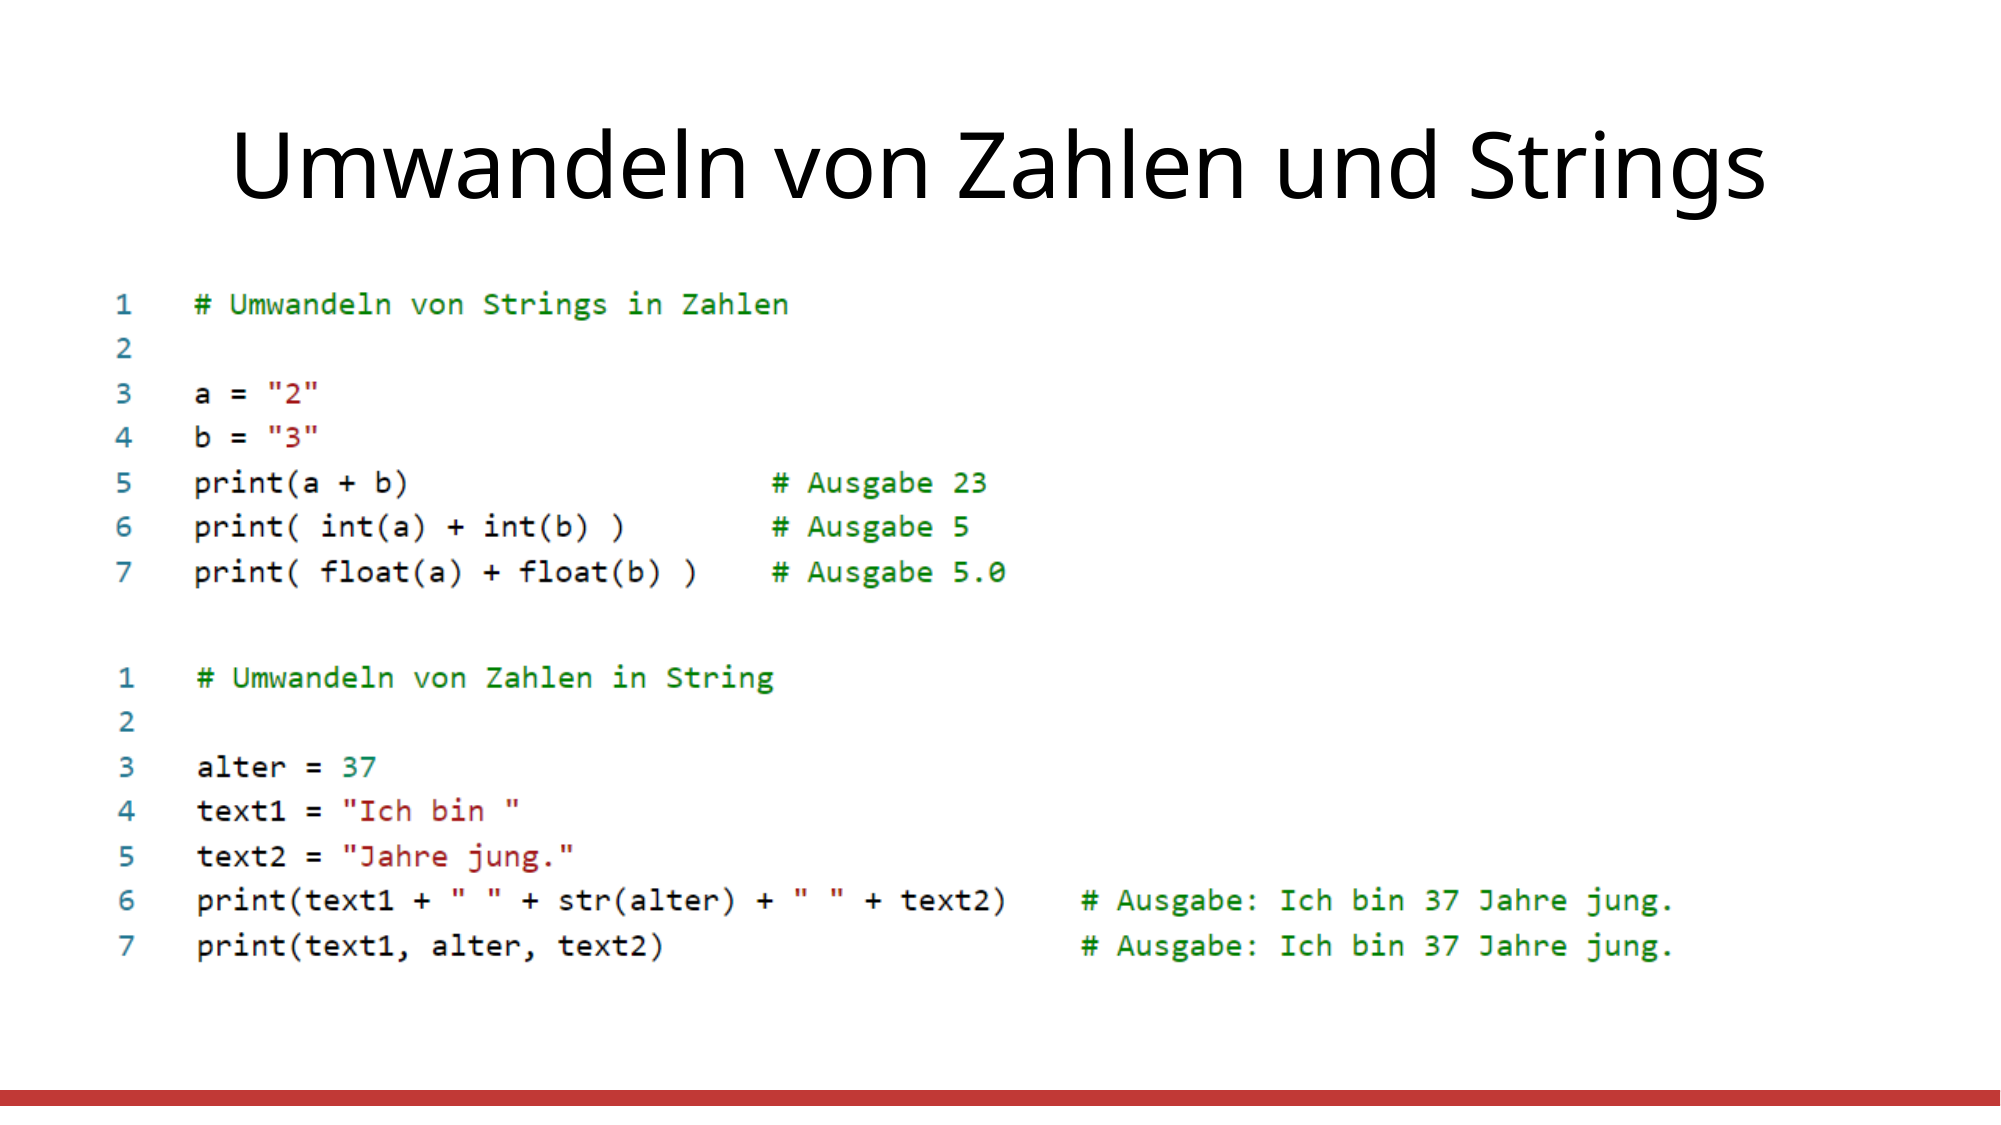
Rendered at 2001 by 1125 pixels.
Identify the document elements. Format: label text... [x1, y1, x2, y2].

title Umwandeln von Zahlen und Strings [137, 59, 1863, 278]
picture [104, 277, 1072, 598]
picture [99, 652, 1701, 978]
